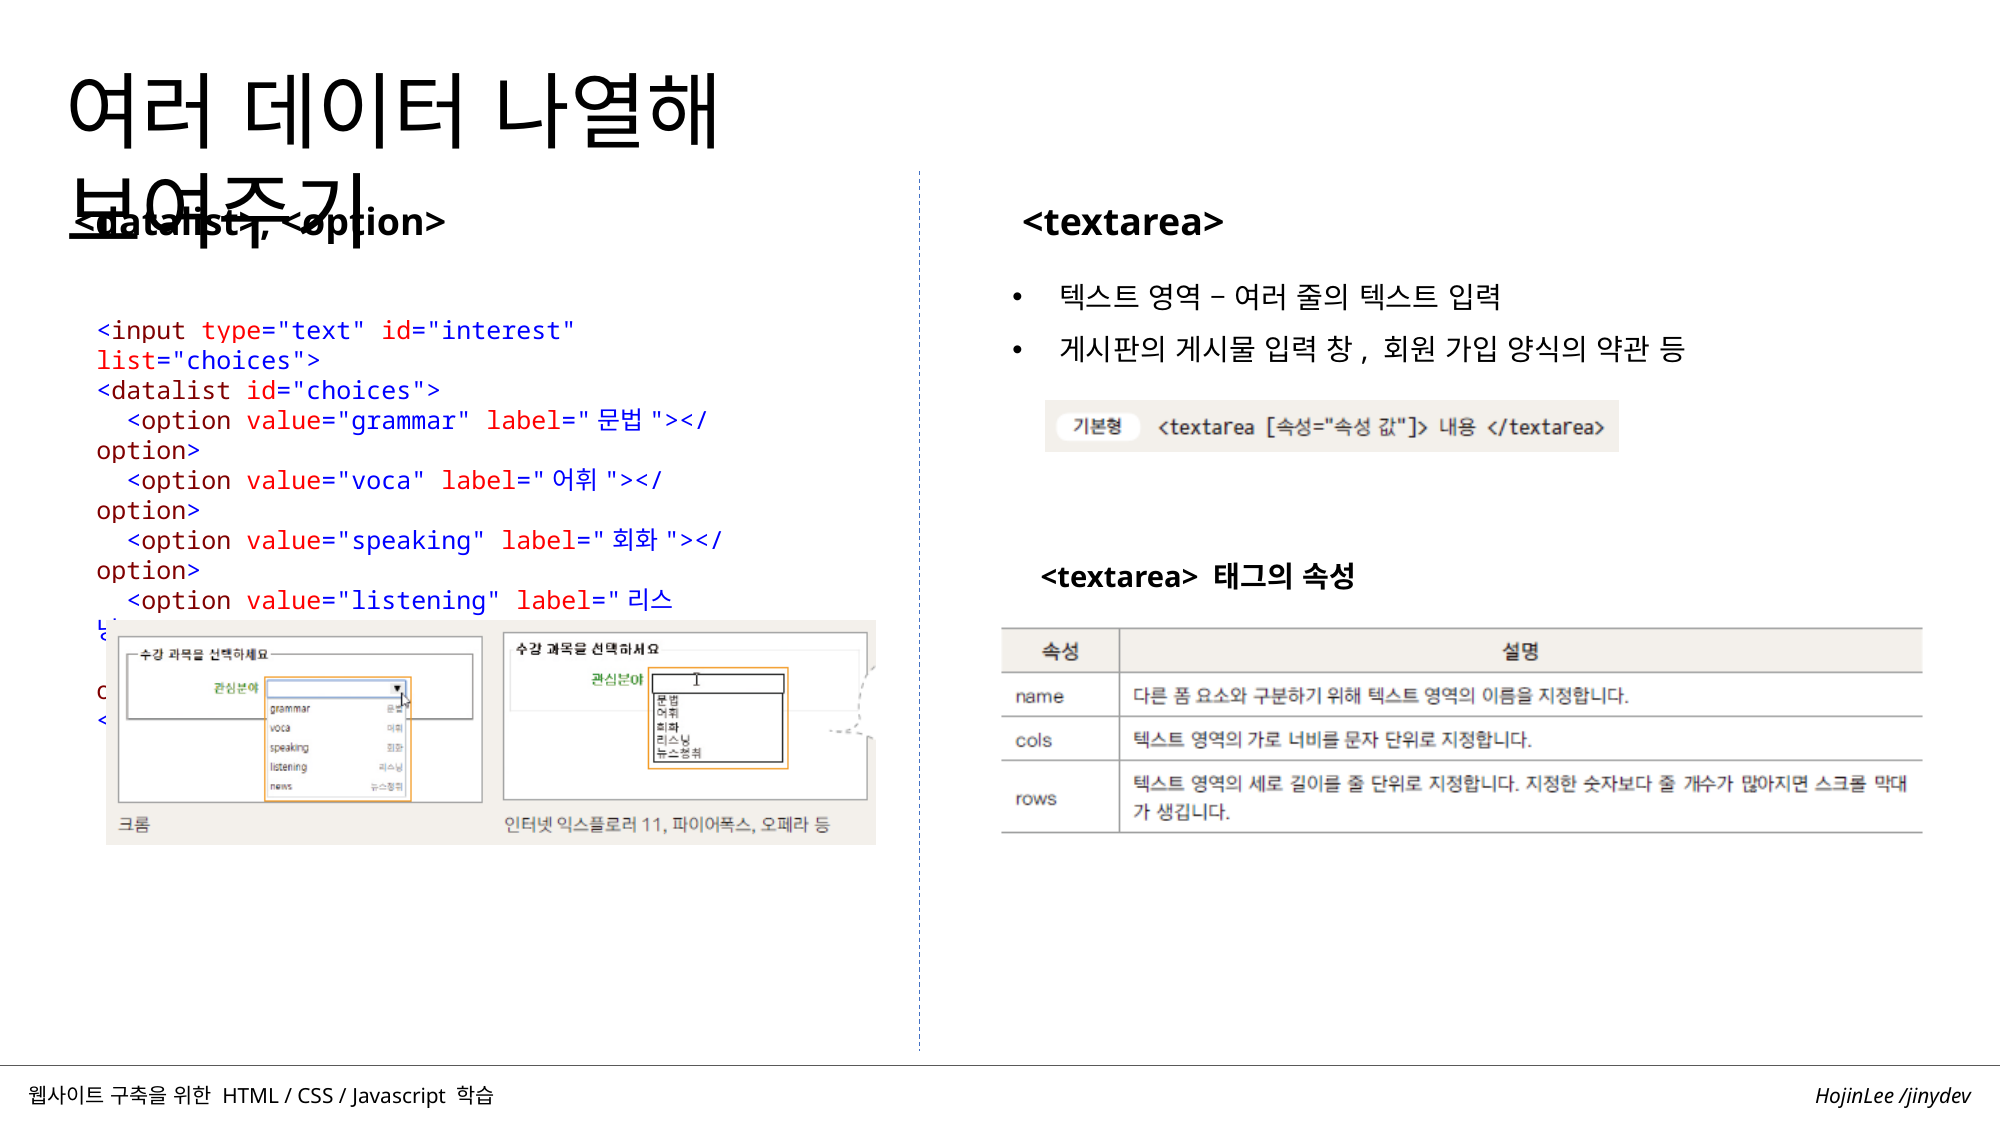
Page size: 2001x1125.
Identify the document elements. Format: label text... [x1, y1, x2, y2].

picture [106, 620, 876, 845]
picture [1045, 400, 1619, 452]
text_box <input type="text" id="interest" list="choices"> <datalist id="choices"> <option value="grammar" label="문법"></option> <option value="voca" label="어휘"></option> <option value="speaking" label="회화"></option> <option value="listening" label="리스닝"></option> <option value="news" label="뉴스청취"></option> </datalist> [81, 307, 782, 742]
text_box 웹사이트 구축을 위한 HTML / CSS / Javascript 학습 [14, 1074, 647, 1115]
text_box HojinLee /jinydev [1522, 1074, 1986, 1115]
text_box <textarea> [1057, 190, 1868, 251]
picture [997, 620, 1926, 843]
text_box 여러 데이터 나열해 보여주기 [50, 52, 1057, 267]
text_box <textarea> 태그의 속성 [1025, 533, 1849, 601]
text_box 텍스트 영역 – 여러 줄의 텍스트 입력 게시판의 게시물 입력 창, 회원 가입 양식의 약관 등 [997, 254, 1821, 427]
